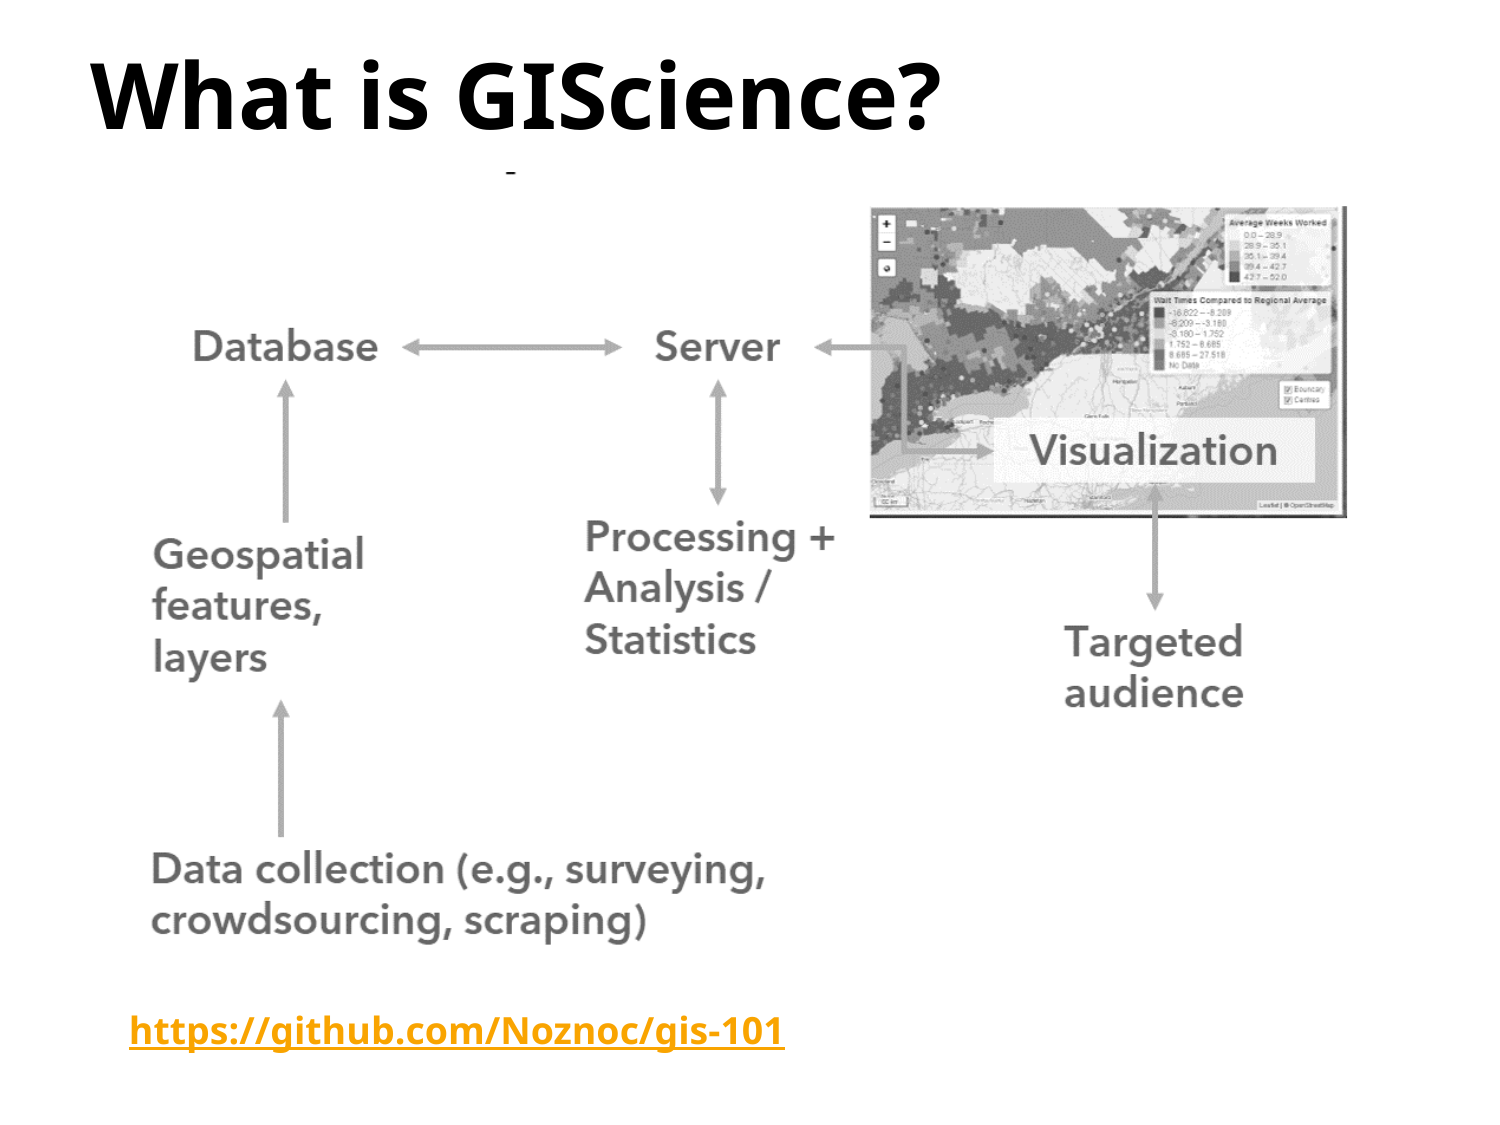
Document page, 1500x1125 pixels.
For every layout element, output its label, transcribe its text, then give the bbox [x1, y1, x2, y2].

text_box https://github.com/Noznoc/gis-101 [114, 999, 865, 1066]
title What is GIScience? [75, 0, 1425, 187]
picture [147, 172, 1353, 953]
